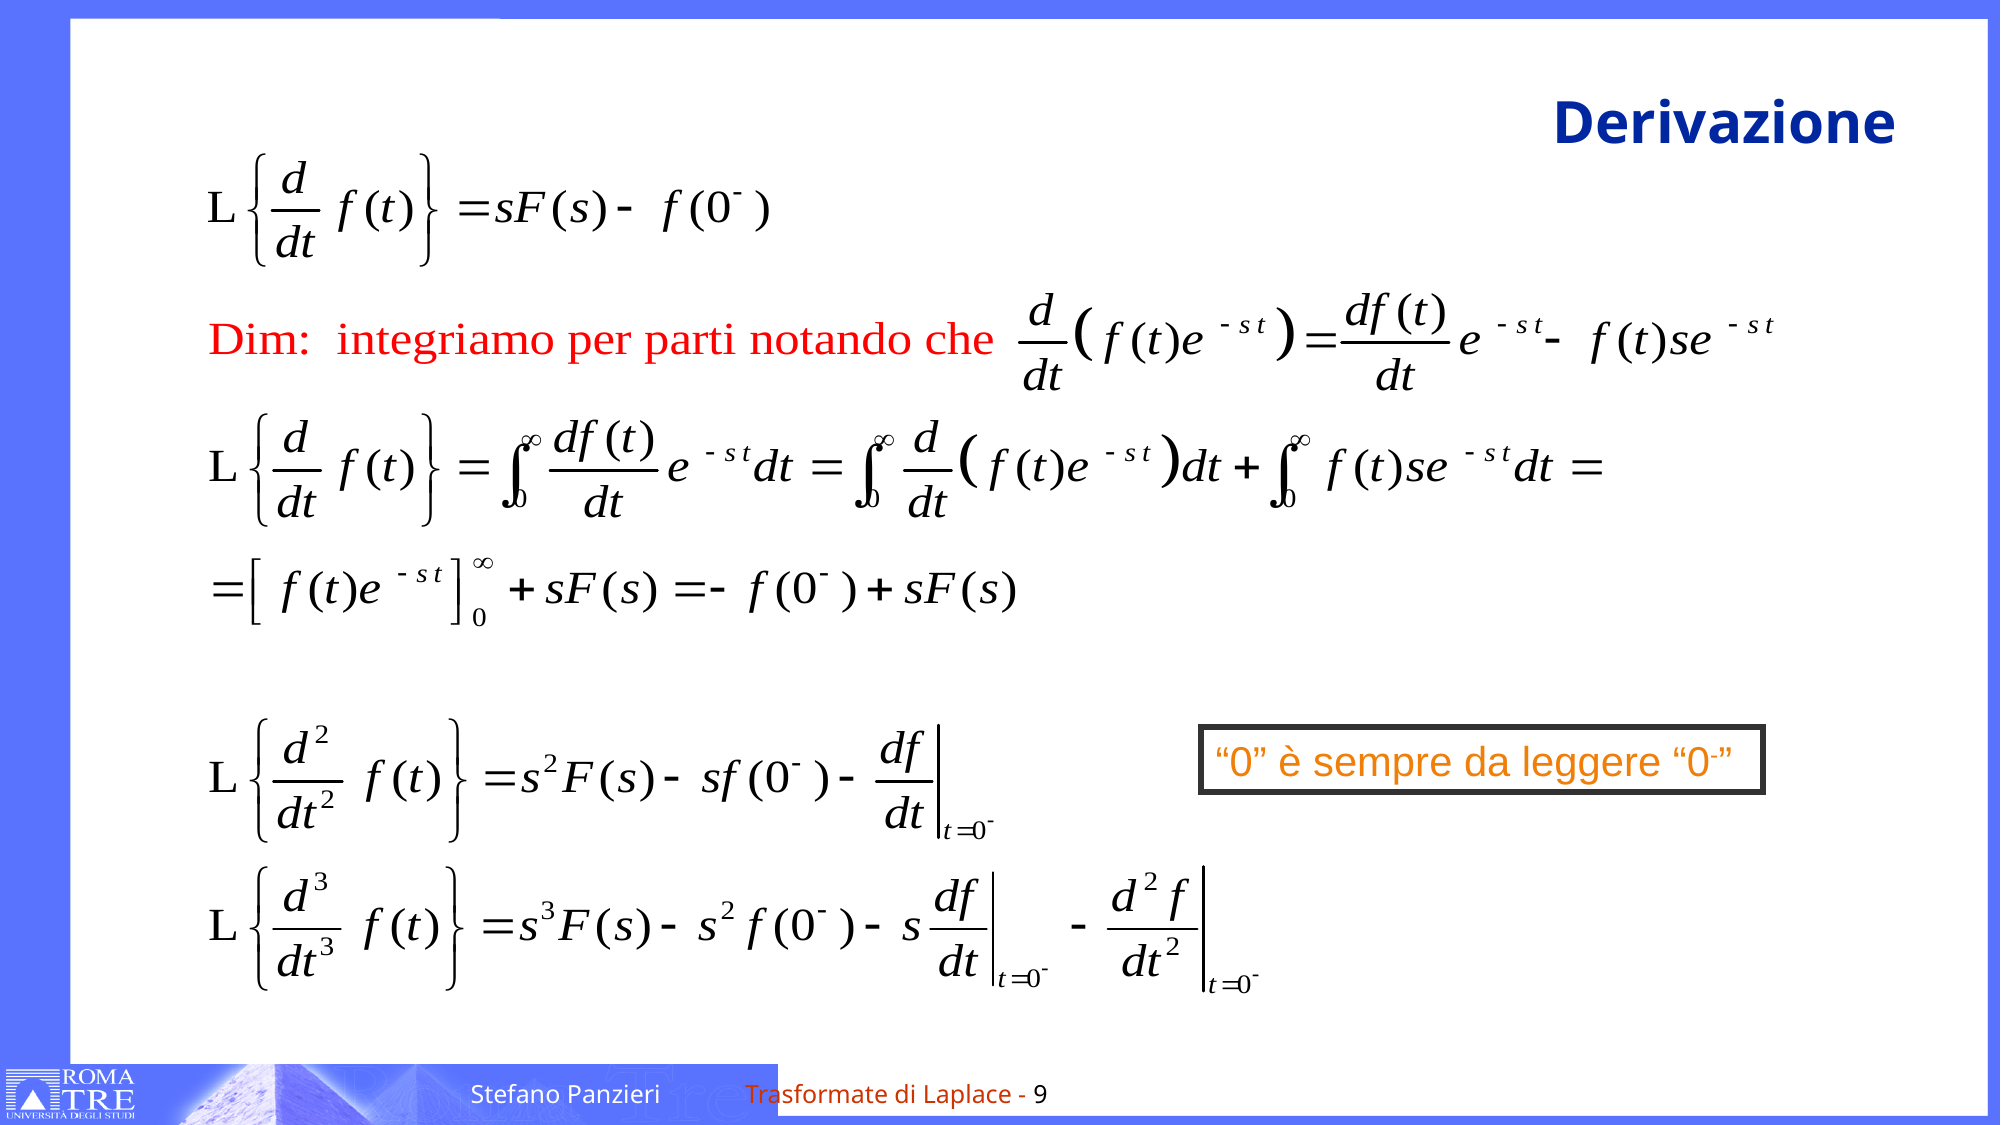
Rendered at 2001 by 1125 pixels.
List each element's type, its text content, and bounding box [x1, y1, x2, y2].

picture [0, 1064, 778, 1125]
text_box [198, 142, 1788, 1003]
title Derivazione [163, 67, 1908, 153]
